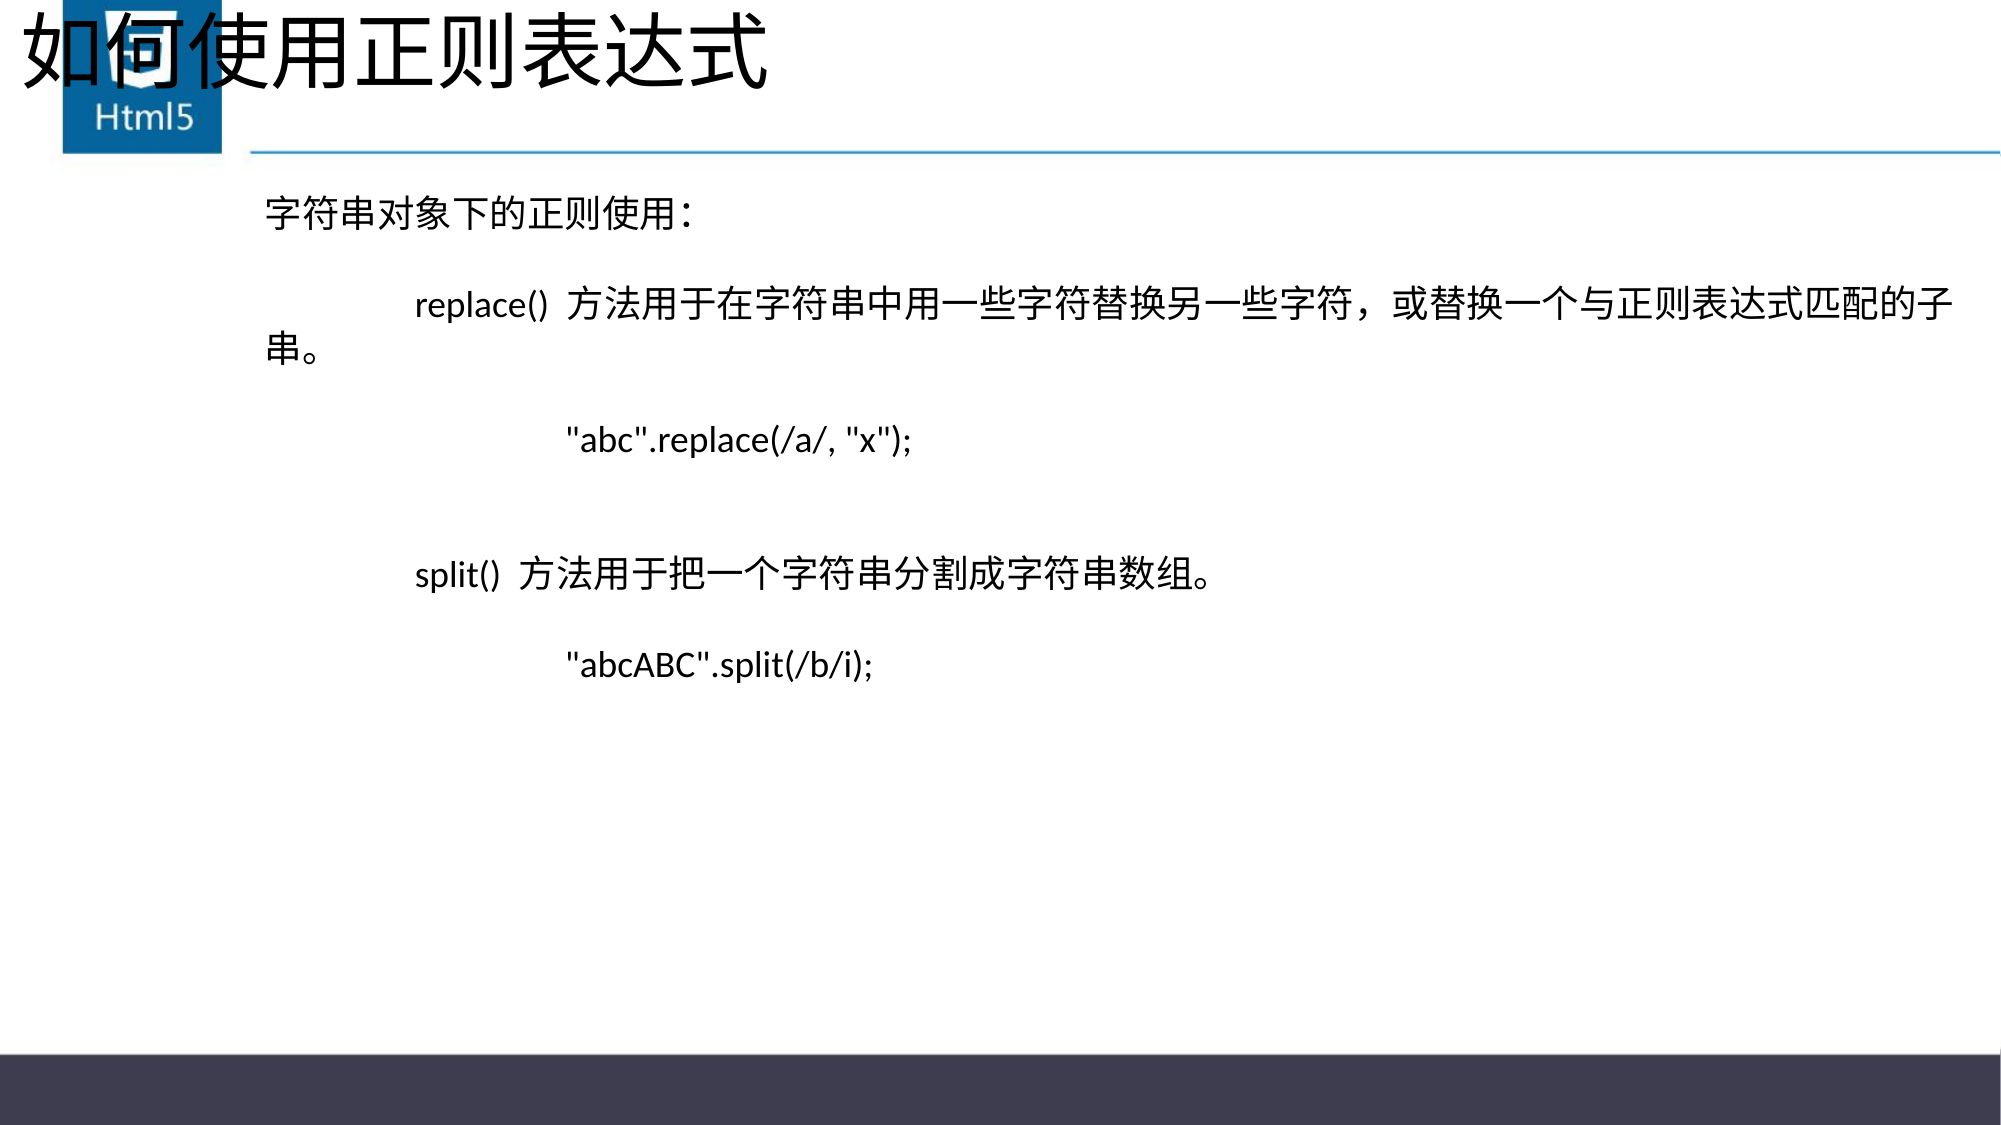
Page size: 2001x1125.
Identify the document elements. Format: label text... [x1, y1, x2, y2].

picture [0, 0, 2001, 1125]
title 如何使用正则表达式 [6, 3, 1997, 152]
list 字符串对象下的正则使用： replace() 方法用于在字符串中用一些字符替换另一些字符，或替换一个与正则表达式匹配的子串。 "abc".replace(/a/, "x"); split() 方法用于把一个字符串分割成字符串数组。 "abcABC".split(/b/i); [249, 182, 1997, 1030]
